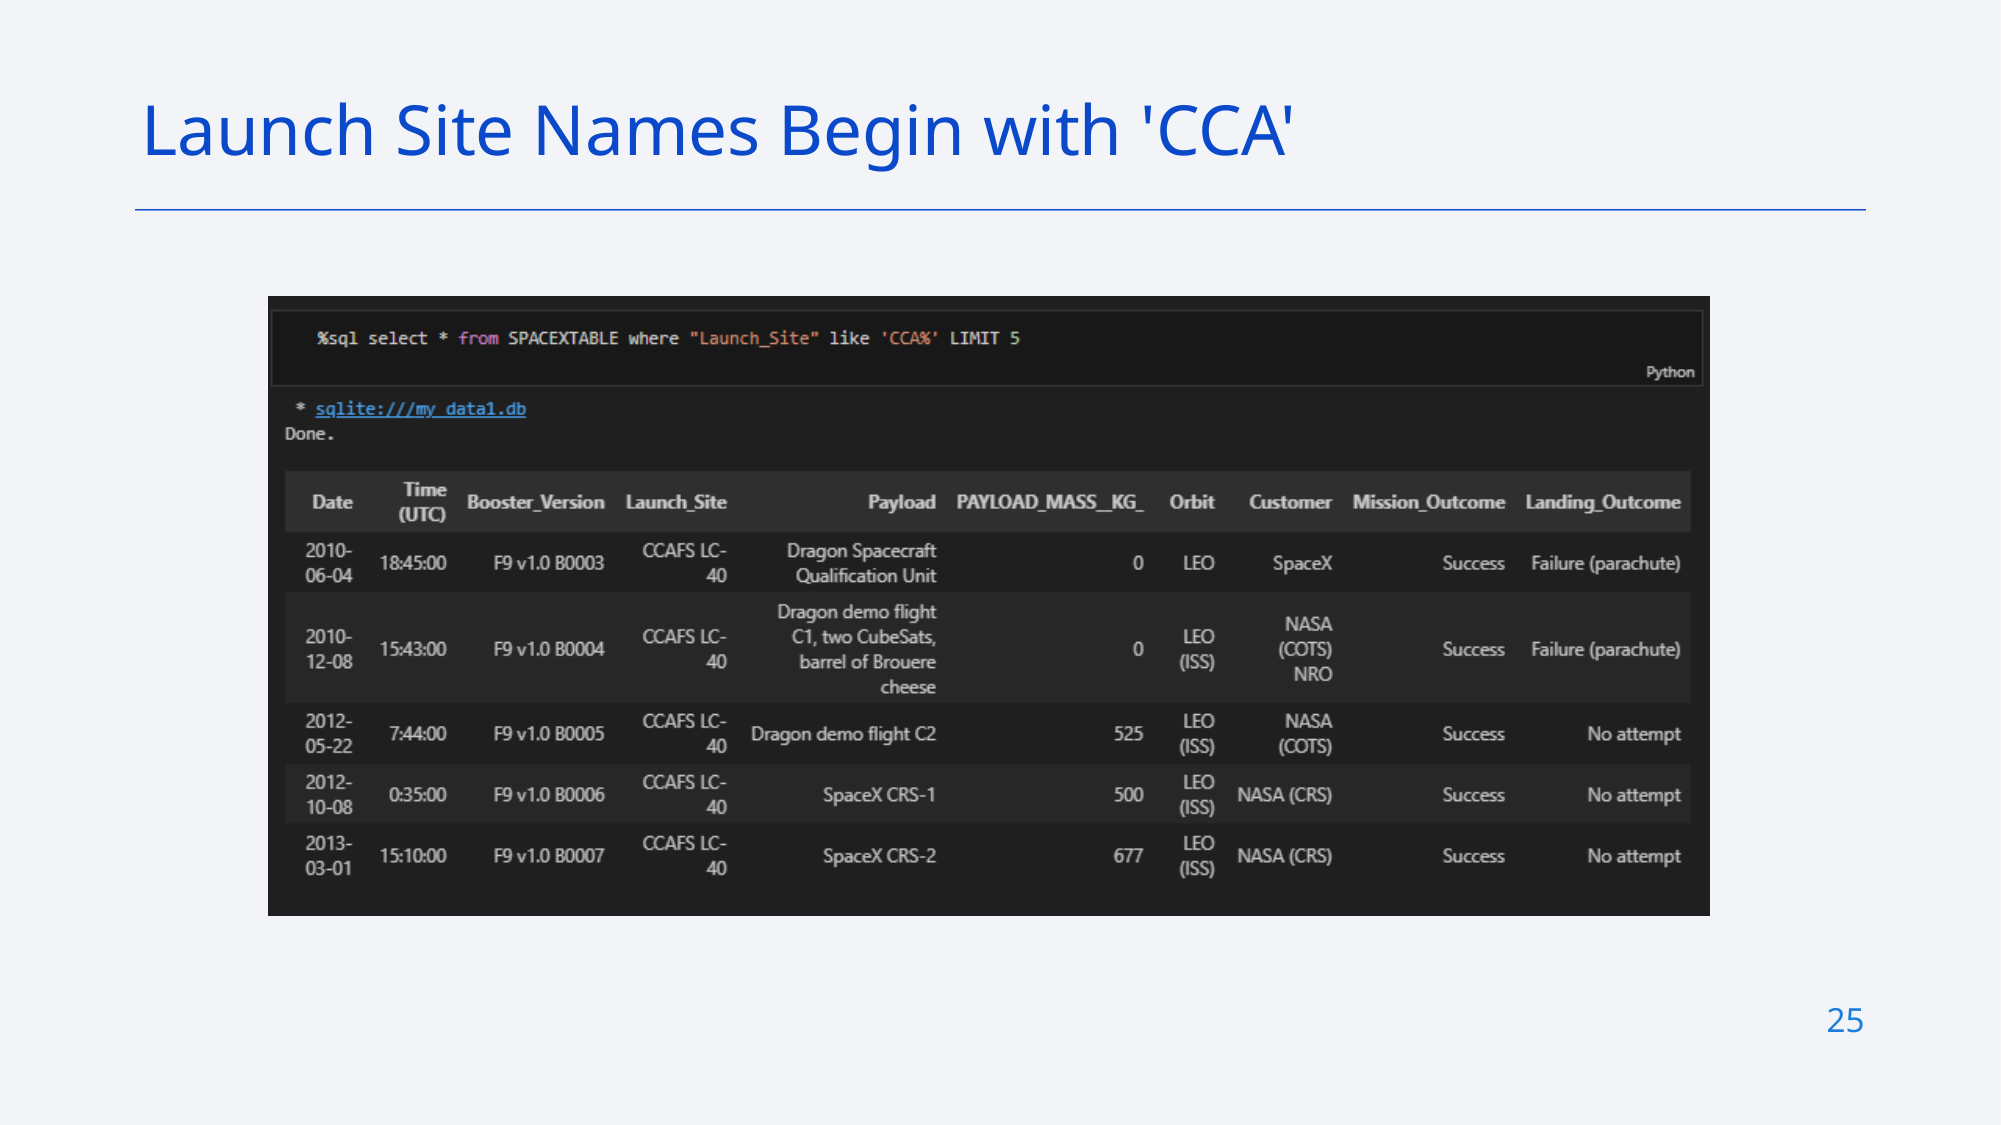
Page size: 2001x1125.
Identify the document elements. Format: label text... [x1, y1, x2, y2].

slide_number 25 [1429, 988, 1880, 1055]
text_box Launch Site Names Begin with 'CCA' [126, 88, 1852, 179]
picture [0, 0, 2001, 1125]
